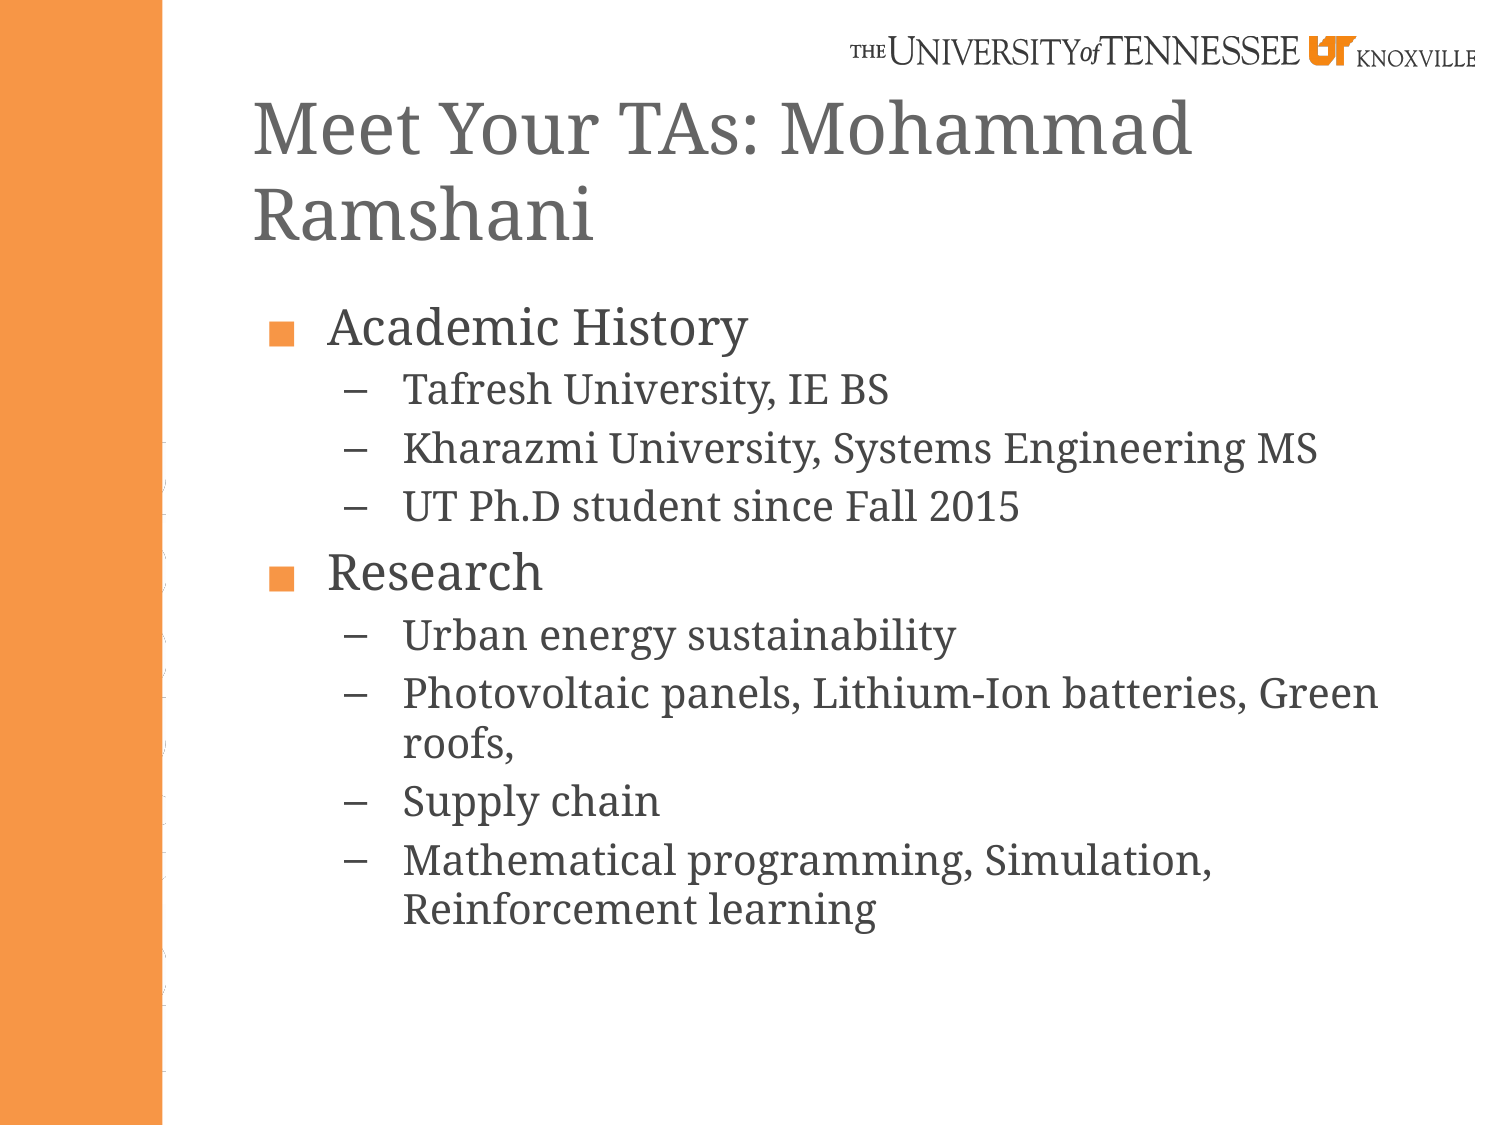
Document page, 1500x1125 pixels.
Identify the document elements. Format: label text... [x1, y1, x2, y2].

list Academic History Tafresh University, IE BS Kharazmi University, Systems Engineering MS UT Ph.D student since Fall 2015 Research Urban energy sustainability Photovoltaic panels, Lithium-Ion batteries, Green roofs, Supply chain Mathematical programming, Simulation, Reinforcement learning [237, 287, 1475, 1025]
title Meet Your TAs: Mohammad Ramshani [237, 75, 1475, 263]
picture [849, 36, 1475, 73]
